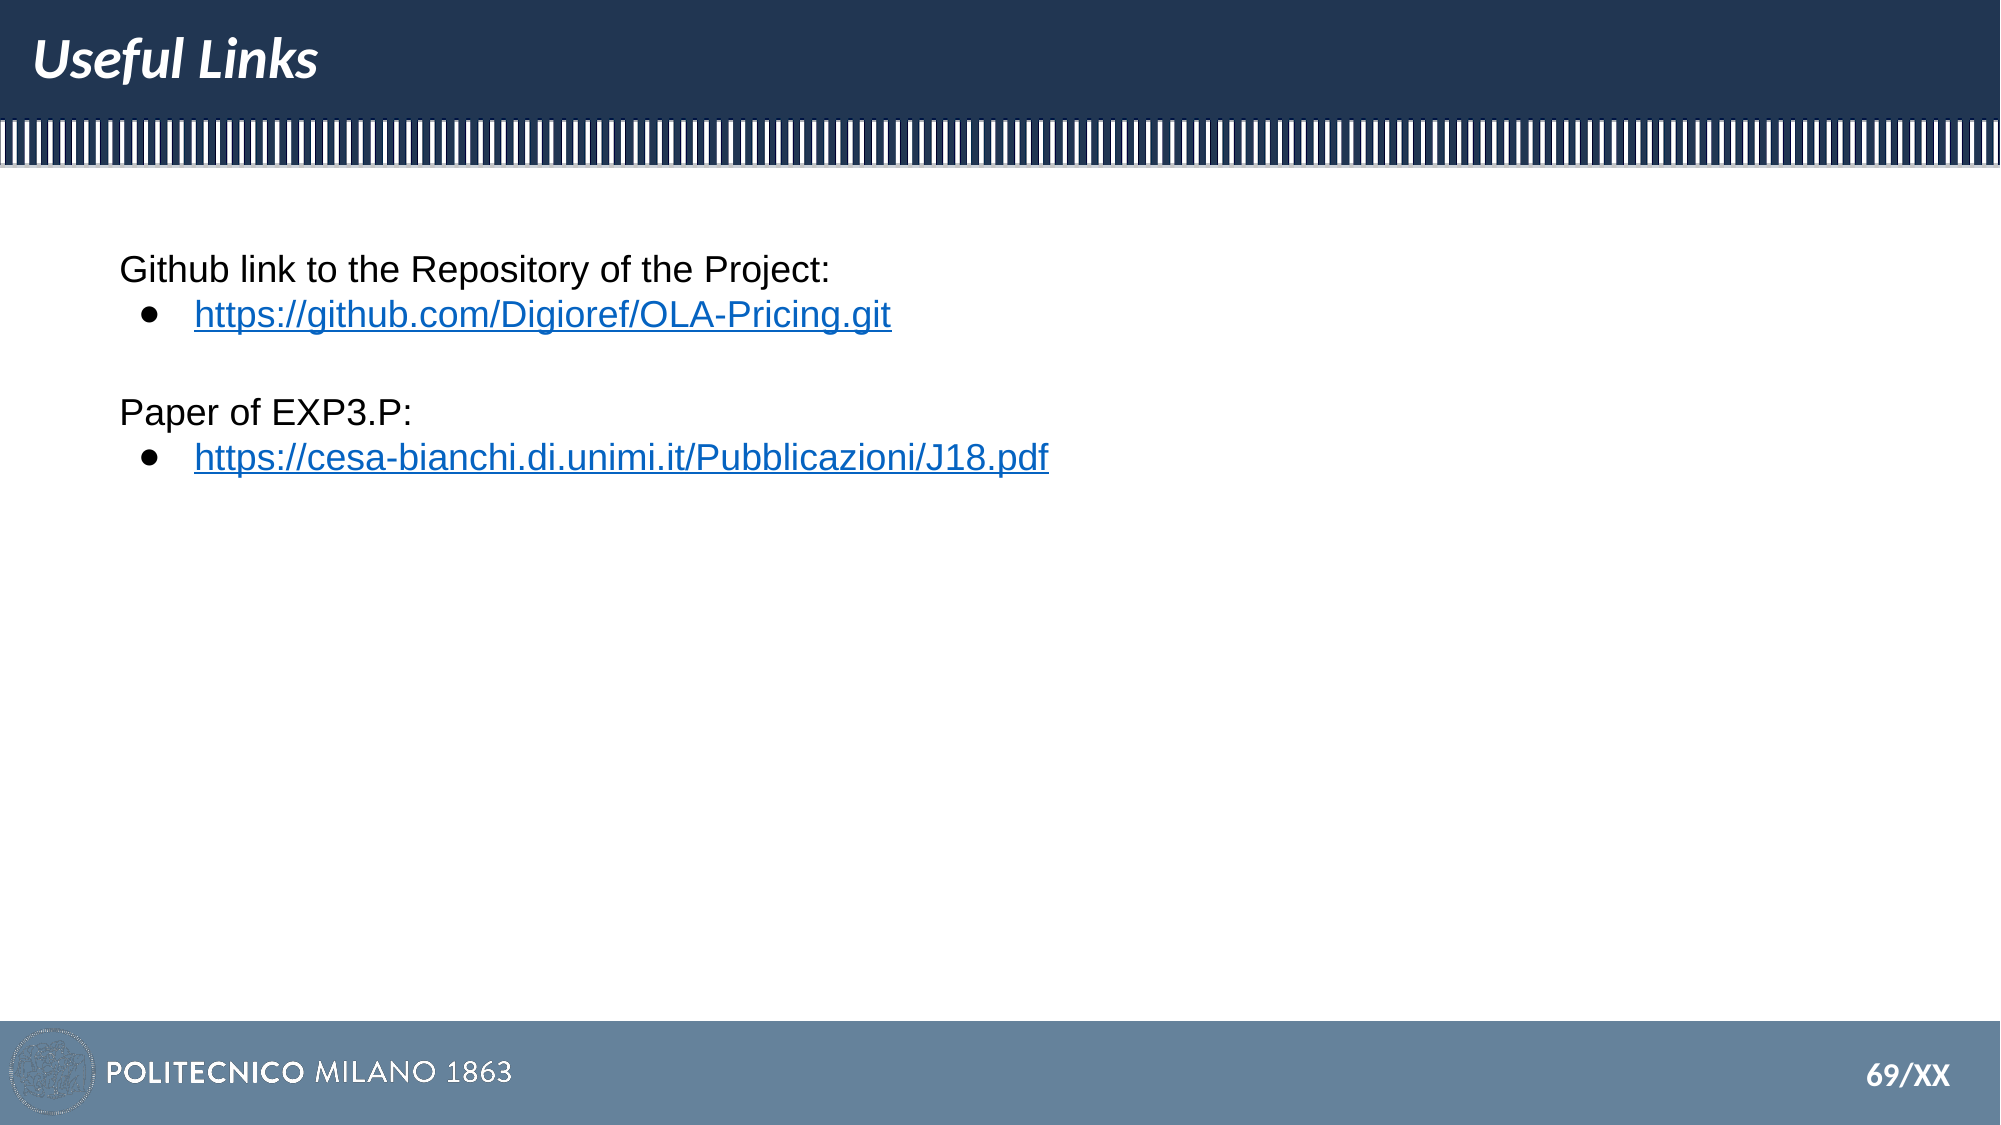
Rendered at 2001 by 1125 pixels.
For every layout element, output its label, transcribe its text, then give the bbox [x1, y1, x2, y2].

title Useful Links [17, 14, 1161, 104]
text_box Github link to the Repository of the Project: https://github.com/Digioref/OLA-Pricing.git Paper of EXP3.P: https://cesa-bianchi.di.unimi.it/Pubblicazioni/J18.pdf [104, 230, 1078, 556]
picture [0, 1021, 2000, 1125]
slide_number 69/XX [1806, 1043, 1966, 1104]
picture [0, 0, 2000, 168]
